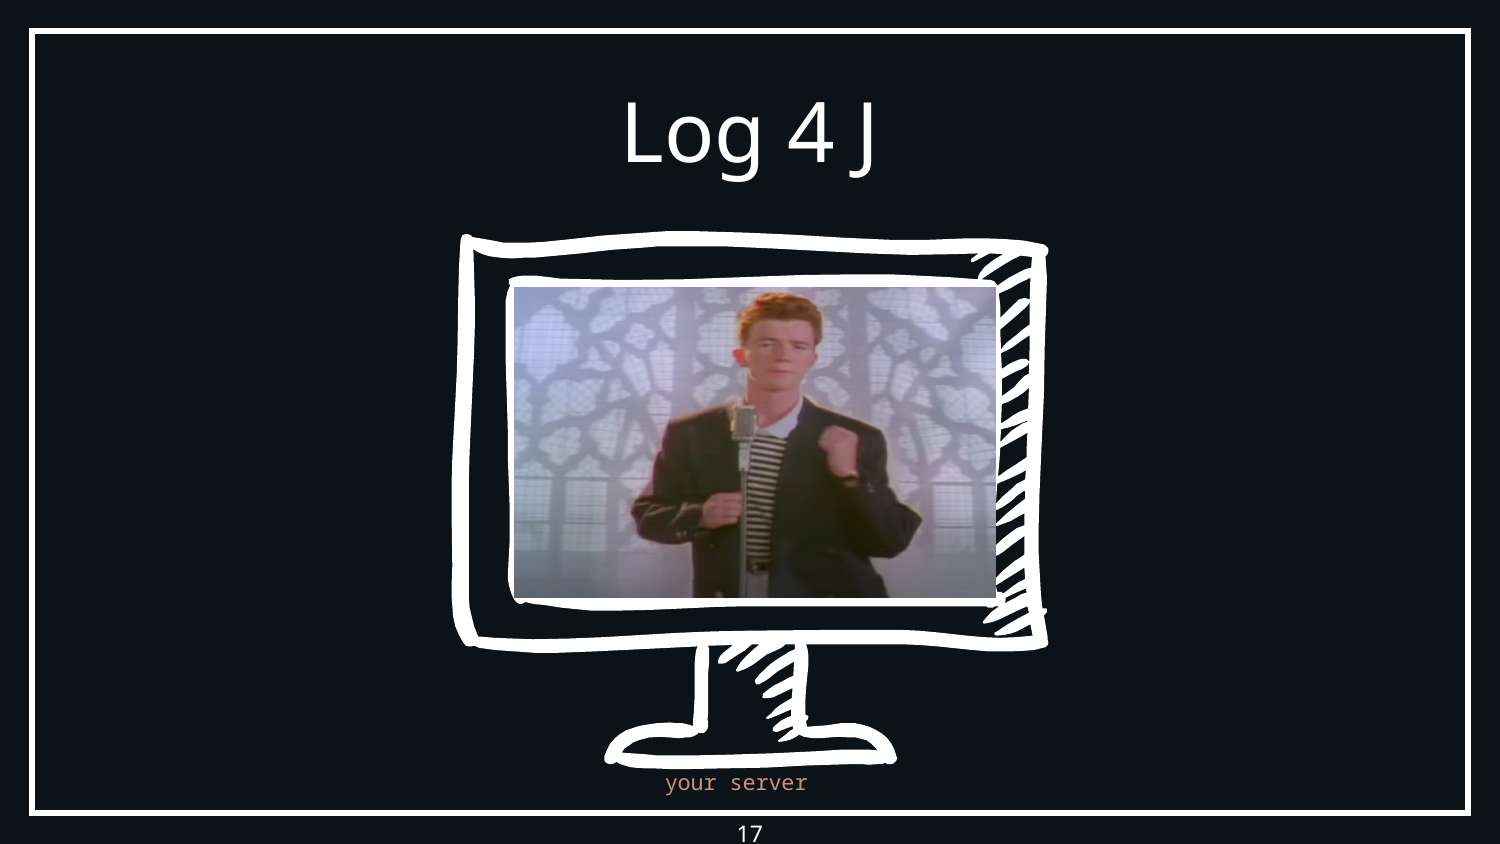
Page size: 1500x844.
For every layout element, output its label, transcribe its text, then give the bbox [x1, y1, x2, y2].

text_box your server [650, 761, 823, 803]
picture [513, 287, 996, 599]
text_box [451, 231, 1049, 769]
slide_number 17 [0, 804, 1500, 840]
title Log 4 J [128, 33, 1372, 224]
